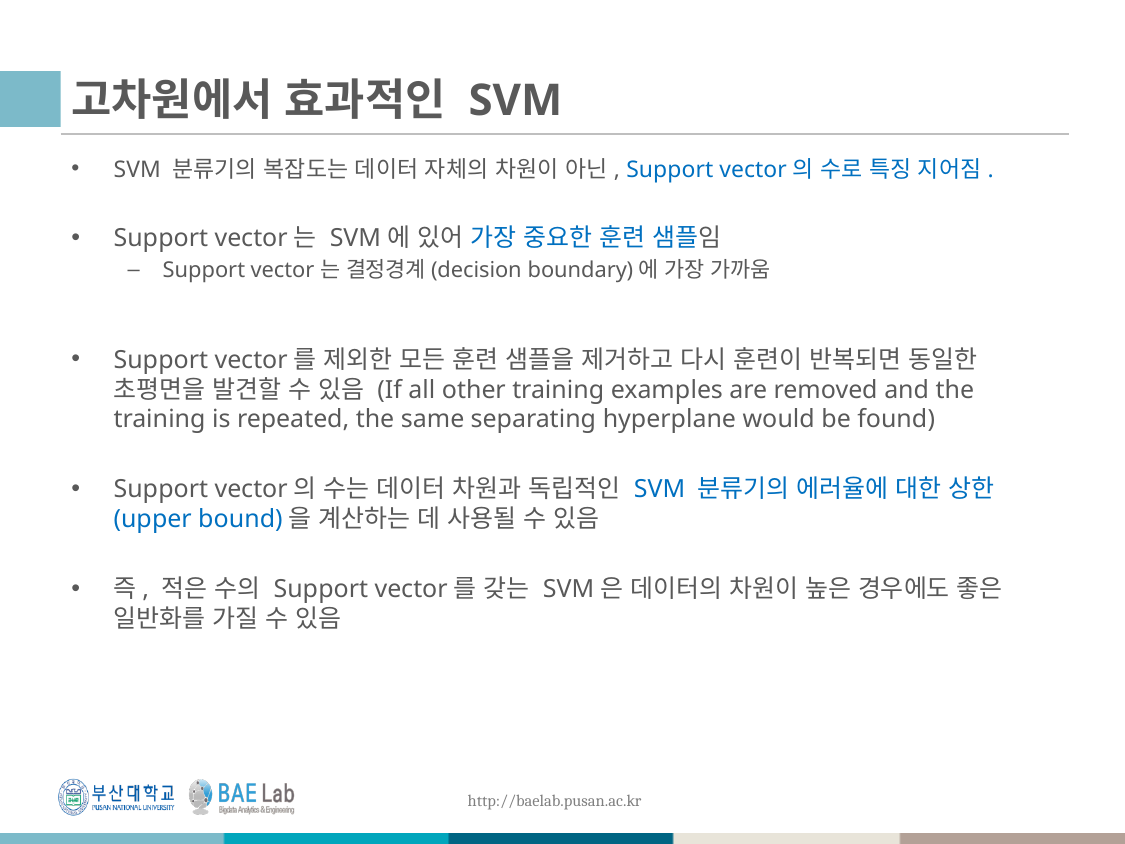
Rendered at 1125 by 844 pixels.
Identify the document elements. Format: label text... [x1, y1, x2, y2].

picture [673, 833, 1125, 844]
picture [0, 833, 448, 844]
list SVM 분류기의 복잡도는 데이터 자체의 차원이 아닌, Support vector의 수로 특징 지어짐. Support vector는 SVM에 있어 가장 중요한 훈련 샘플임 Support vector는 결정경계(decision boundary)에 가장 가까움 Support vector를 제외한 모든 훈련 샘플을 제거하고 다시 훈련이 반복되면 동일한 초평면을 발견할 수 있음 (If all other training examples are removed and the training is repeated, the same separating hyperplane would be found) Support vector의 수는 데이터 차원과 독립적인 SVM 분류기의 에러율에 대한 상한(upper bound)을 계산하는 데 사용될 수 있음 즉, 적은 수의 Support vector를 갖는 SVM은 데이터의 차원이 높은 경우에도 좋은 일반화를 가질 수 있음 [56, 146, 1069, 754]
title 고차원에서 효과적인 SVM [56, 71, 1069, 125]
picture [55, 775, 175, 819]
picture [186, 776, 300, 816]
